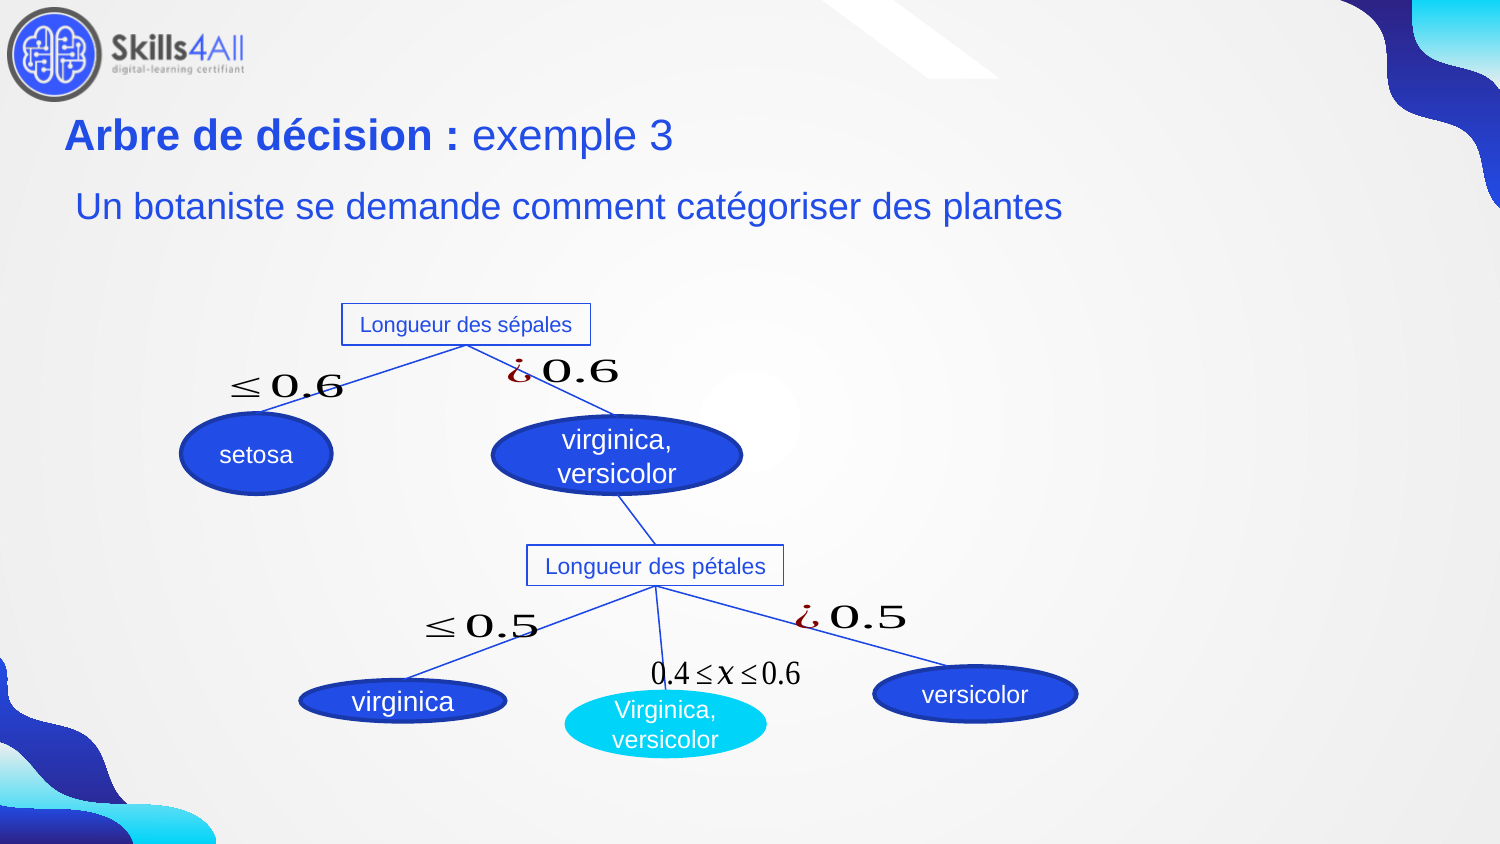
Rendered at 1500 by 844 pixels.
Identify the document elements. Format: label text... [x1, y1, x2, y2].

text_box Un botaniste se demande comment catégoriser des plantes [63, 184, 1090, 228]
title Arbre de décision : exemple 3 [63, 91, 1090, 160]
picture [7, 7, 244, 102]
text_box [180, 303, 1077, 759]
